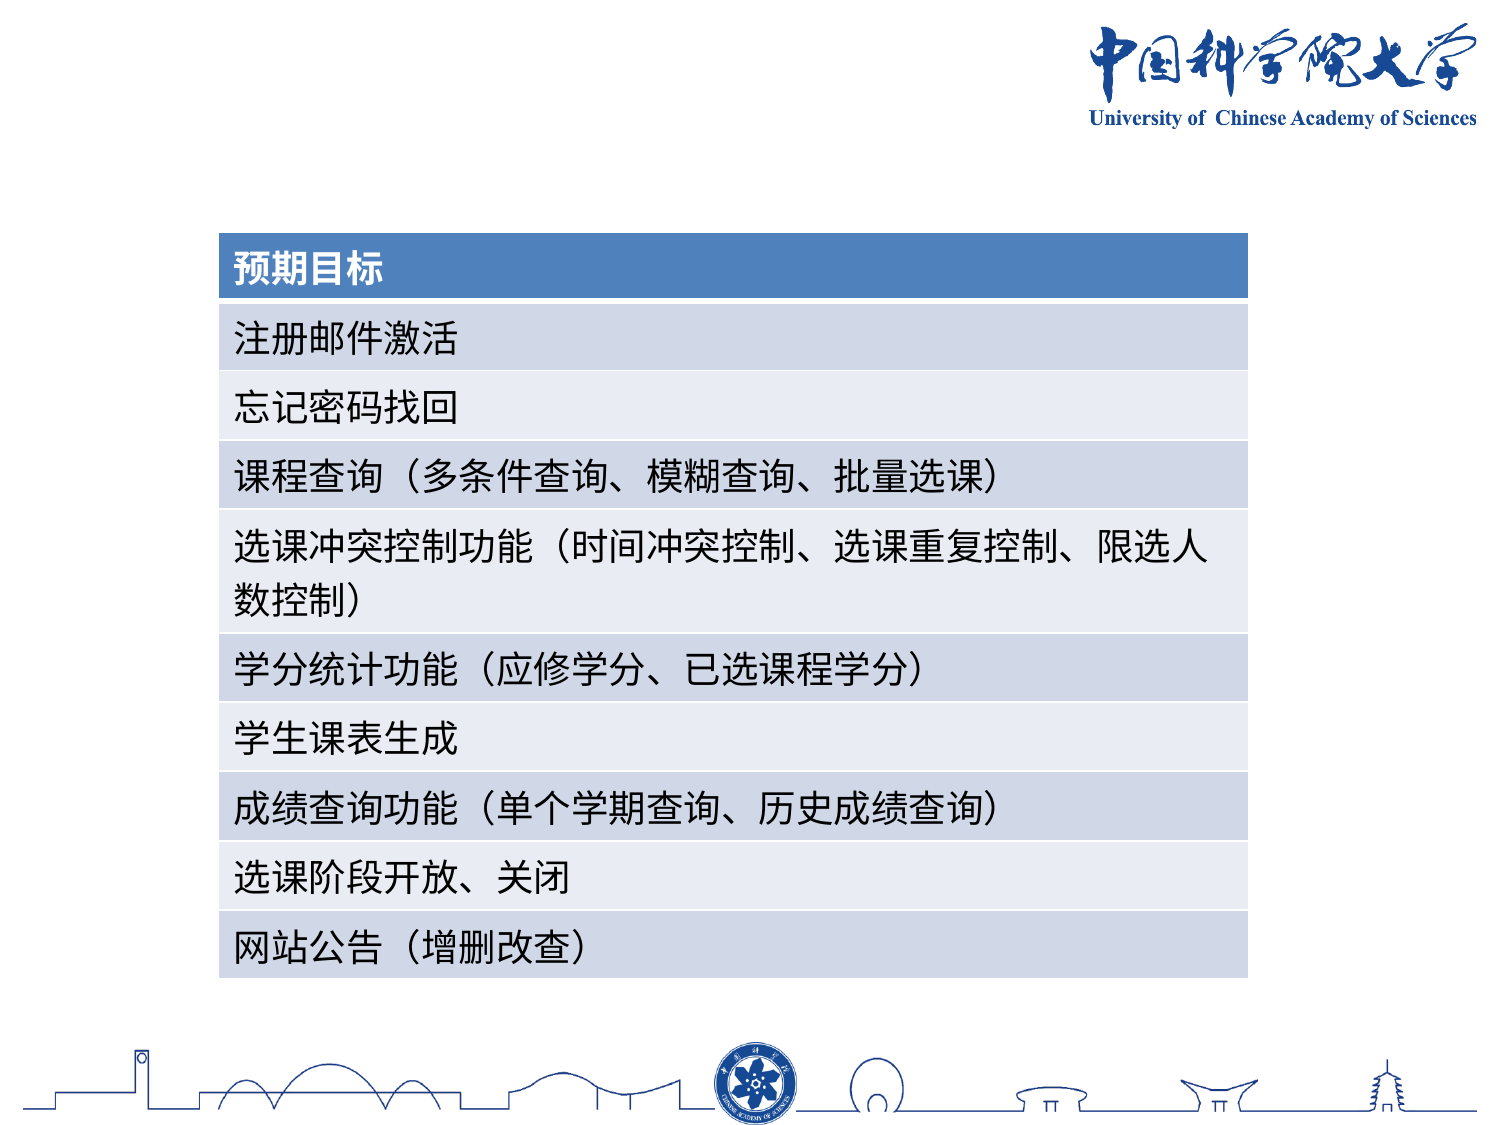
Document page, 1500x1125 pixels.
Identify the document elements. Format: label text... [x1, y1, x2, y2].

table_cell 成绩查询功能（单个学期查询、历史成绩查询） [219, 772, 1248, 840]
table_cell 选课阶段开放、关闭 [219, 842, 1248, 909]
picture [1078, 23, 1477, 129]
table_cell 忘记密码找回 [219, 371, 1248, 439]
table_cell 注册邮件激活 [219, 304, 1248, 370]
table_header 预期目标 [219, 233, 1248, 298]
table_cell 选课冲突控制功能（时间冲突控制、选课重复控制、限选人数控制） [219, 510, 1248, 632]
picture [23, 1039, 1477, 1125]
table_cell 学生课表生成 [219, 703, 1248, 770]
table_cell 课程查询（多条件查询、模糊查询、批量选课） [219, 441, 1248, 508]
table_cell 学分统计功能（应修学分、已选课程学分） [219, 634, 1248, 701]
table_cell 网站公告（增删改查） [219, 911, 1248, 978]
